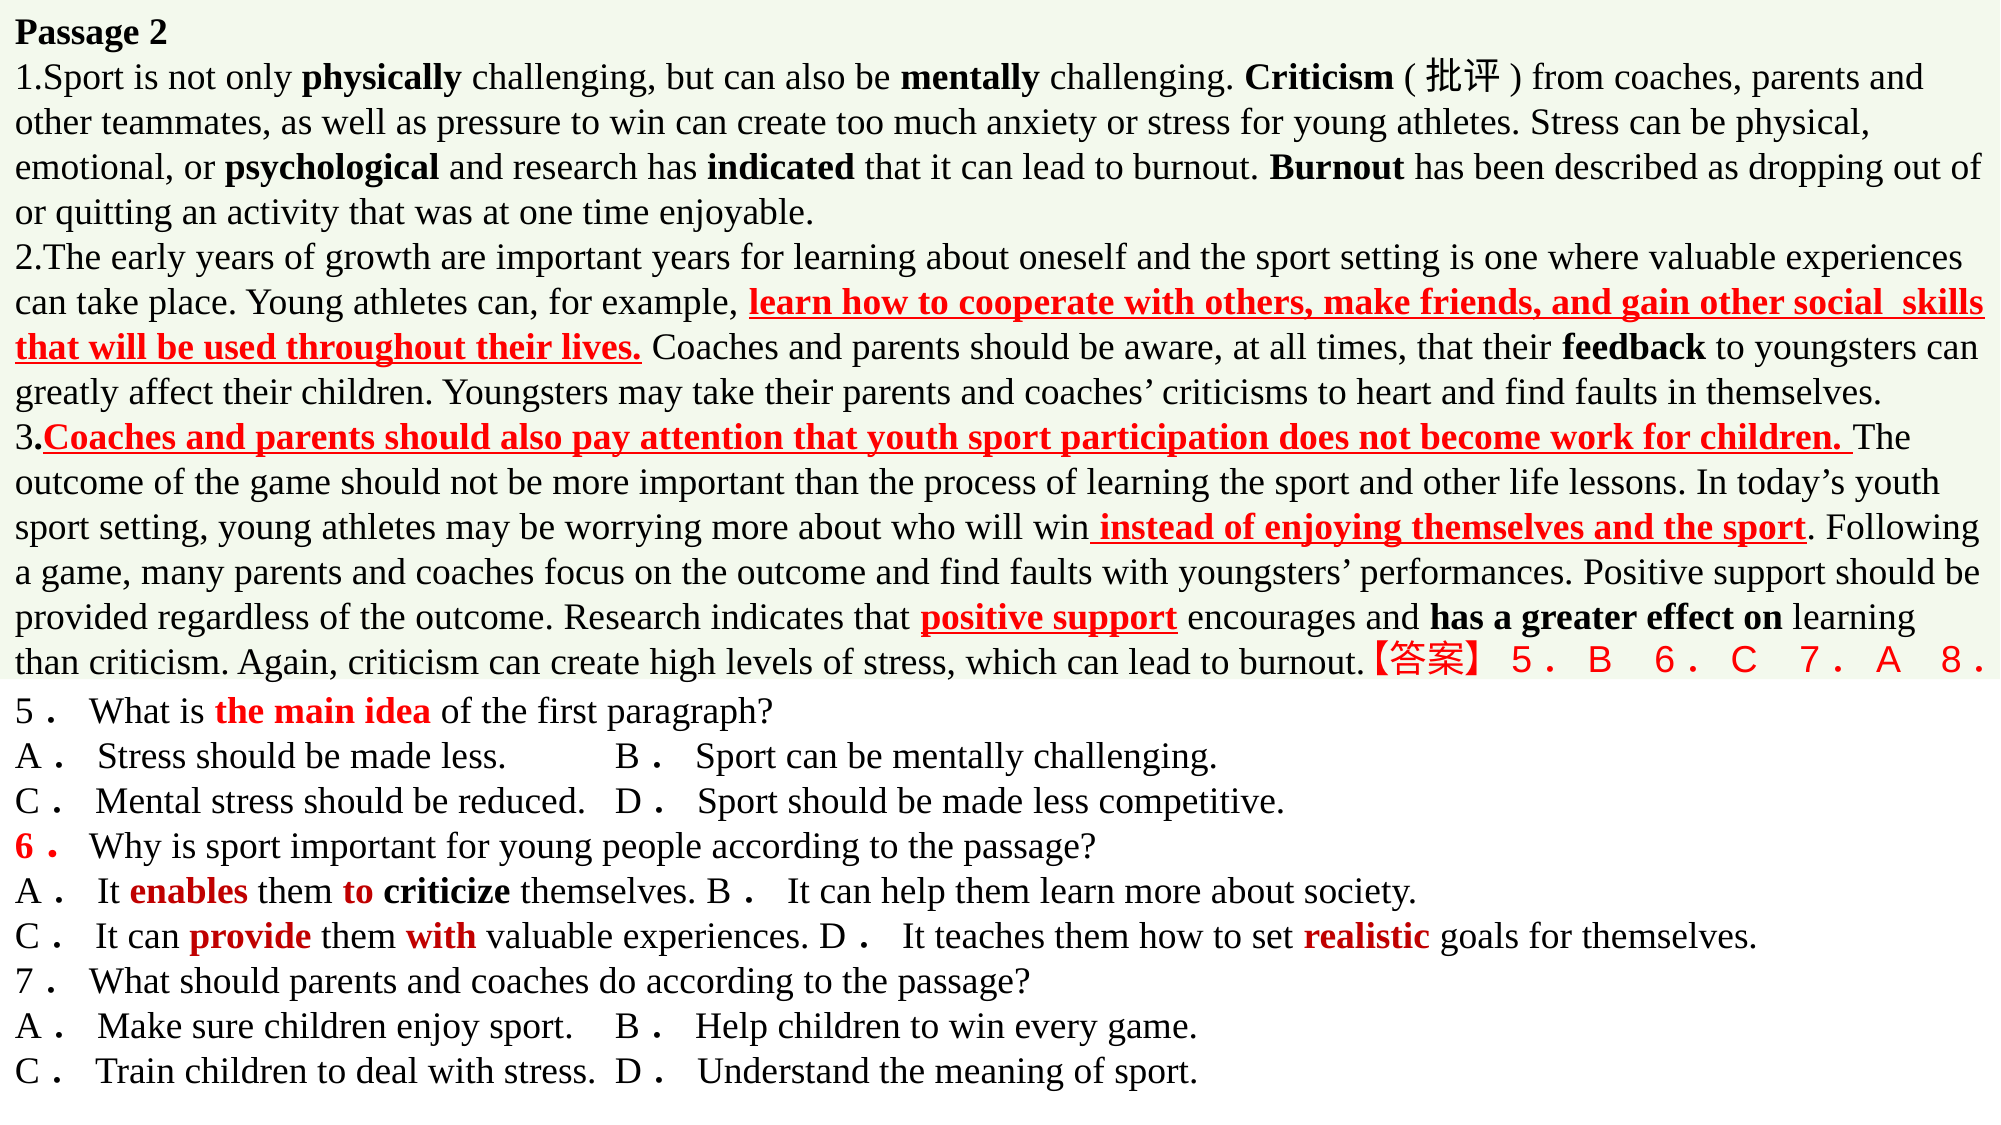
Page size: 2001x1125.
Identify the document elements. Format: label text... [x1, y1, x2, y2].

text_box 【答案】5．B 6．C 7．A 8．C [1337, 627, 2000, 688]
text_box 5．What is the main idea of the first paragraph? A．Stress should be made less. B．Sport can be mentally challenging. C．Mental stress should be reduced. D．Sport should be made less competitive. 6．Why is sport important for young people according to the passage? A．It enables them to criticize themselves. B．It can help them learn more about society. C．It can provide them with valuable experiences. D．It teaches them how to set realistic goals for themselves. 7．What should parents and coaches do according to the passage? A．Make sure children enjoy sport. B．Help children to win every game. C．Train children to deal with stress. D．Understand the meaning of sport. [0, 679, 2000, 1067]
text_box Passage 2 1.Sport is not only physically challenging, but can also be mentally challenging. Criticism (批评) from coaches, parents and other teammates, as well as pressure to win can create too much anxiety or stress for young athletes. Stress can be physical, emotional, or psychological and research has indicated that it can lead to burnout. Burnout has been described as dropping out of or quitting an activity that was at one time enjoyable. 2.The early years of growth are important years for learning about oneself and the sport setting is one where valuable experiences can take place. Young athletes can, for example, learn how to cooperate with others, make friends, and gain other social skills that will be used throughout their lives. Coaches and parents should be aware, at all times, that their feedback to youngsters can greatly affect their children. Youngsters may take their parents and coaches’ criticisms to heart and find faults in themselves. 3.Coaches and parents should also pay attention that youth sport participation does not become work for children. The outcome of the game should not be more important than the process of learning the sport and other life lessons. In today’s youth sport setting, young athletes may be worrying more about who will win instead of enjoying themselves and the sport. Following a game, many parents and coaches focus on the outcome and find faults with youngsters’ performances. Positive support should be provided regardless of the outcome. Research indicates that positive support encourages and has a greater effect on learning than criticism. Again, criticism can create high levels of stress, which can lead to burnout. [0, 0, 2000, 679]
